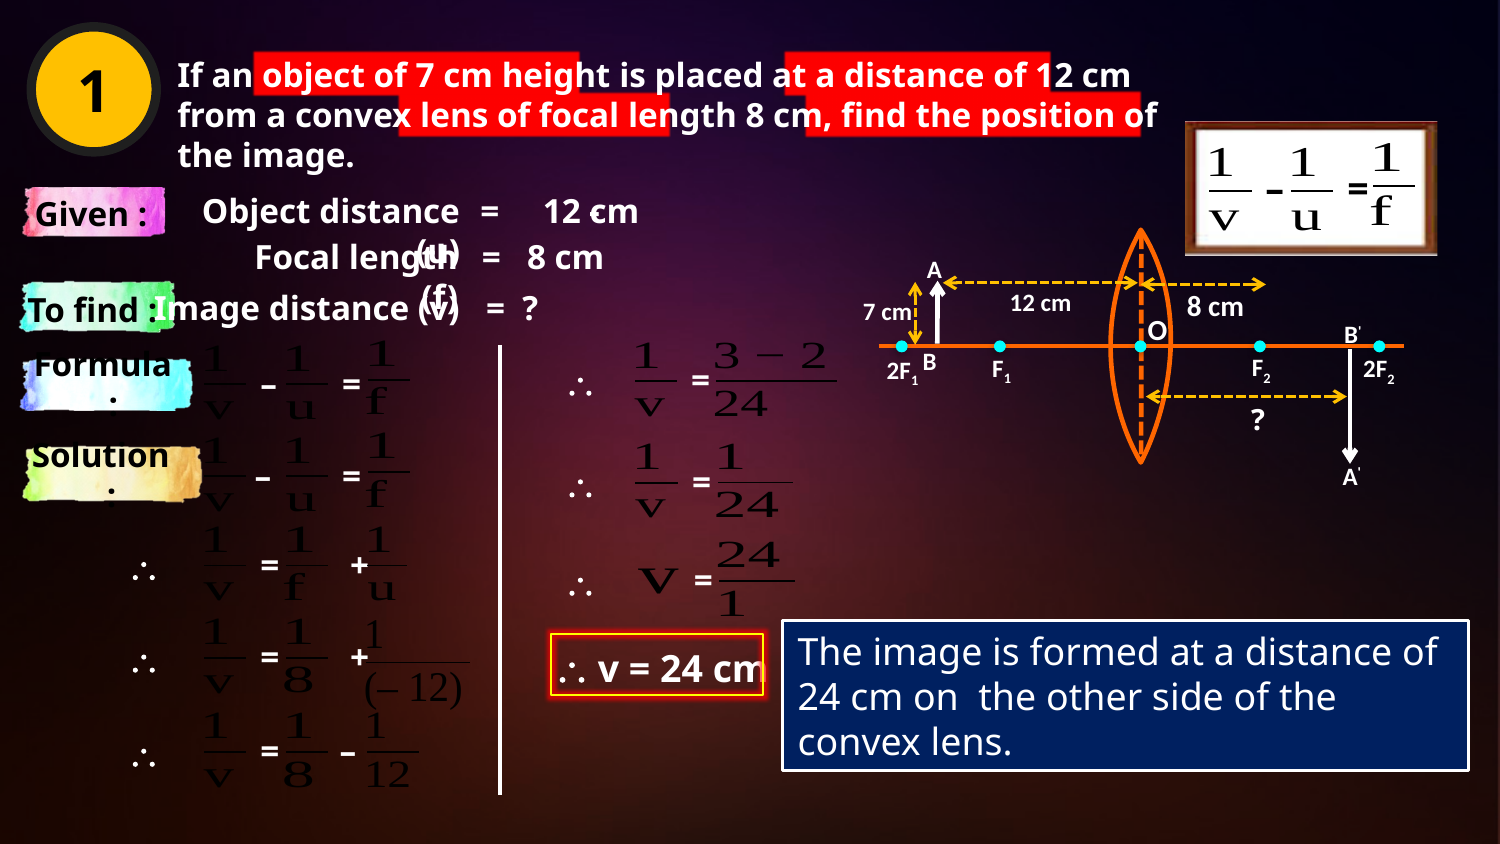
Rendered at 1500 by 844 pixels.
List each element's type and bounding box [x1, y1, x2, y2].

text_box [855, 272, 920, 354]
text_box [1145, 394, 1348, 446]
text_box [17, 355, 194, 411]
text_box [30, 26, 157, 153]
text_box [199, 332, 413, 424]
text_box [199, 424, 413, 522]
text_box [1184, 121, 1438, 257]
text_box [1140, 279, 1267, 331]
text_box [858, 229, 1430, 463]
text_box [12, 277, 176, 337]
text_box [942, 278, 1139, 325]
text_box [16, 443, 194, 504]
picture [0, 0, 1500, 844]
text_box [19, 184, 168, 241]
